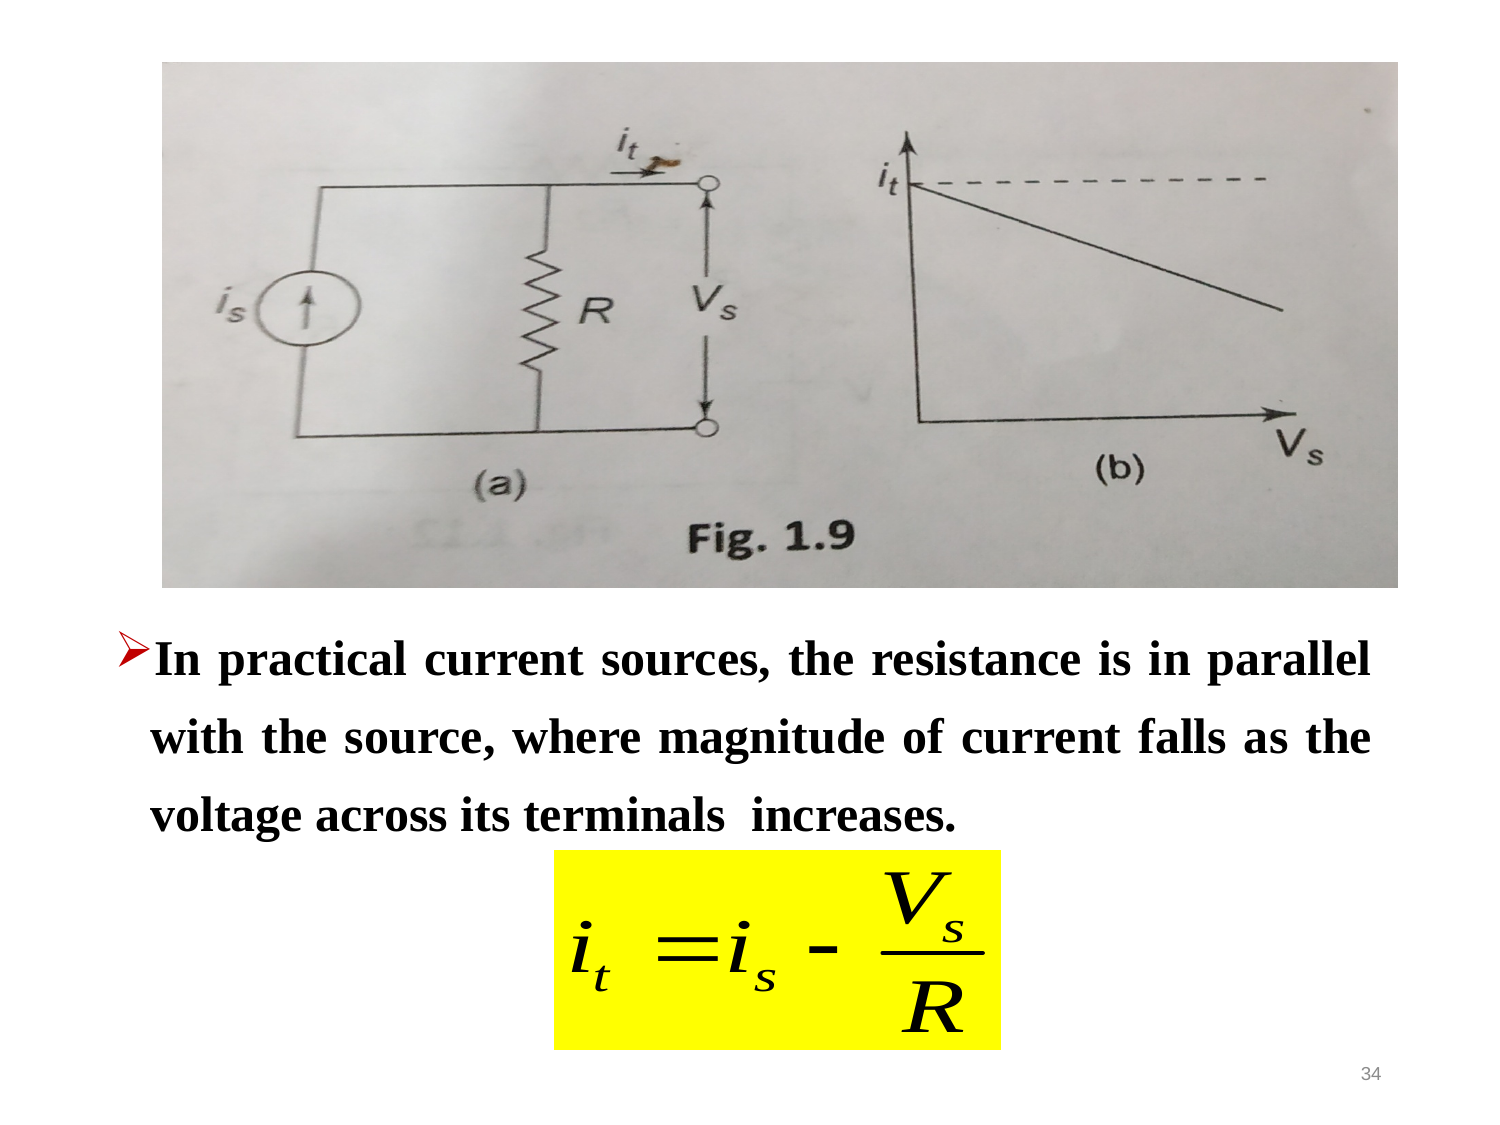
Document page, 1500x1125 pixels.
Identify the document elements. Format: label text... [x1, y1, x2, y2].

text_box In practical current sources, the resistance is in parallel with the source, where magnitude of current falls as the voltage across its terminals increases. [99, 599, 1388, 849]
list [162, 62, 1398, 588]
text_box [553, 849, 1001, 1050]
slide_number 34 [1059, 1042, 1397, 1103]
